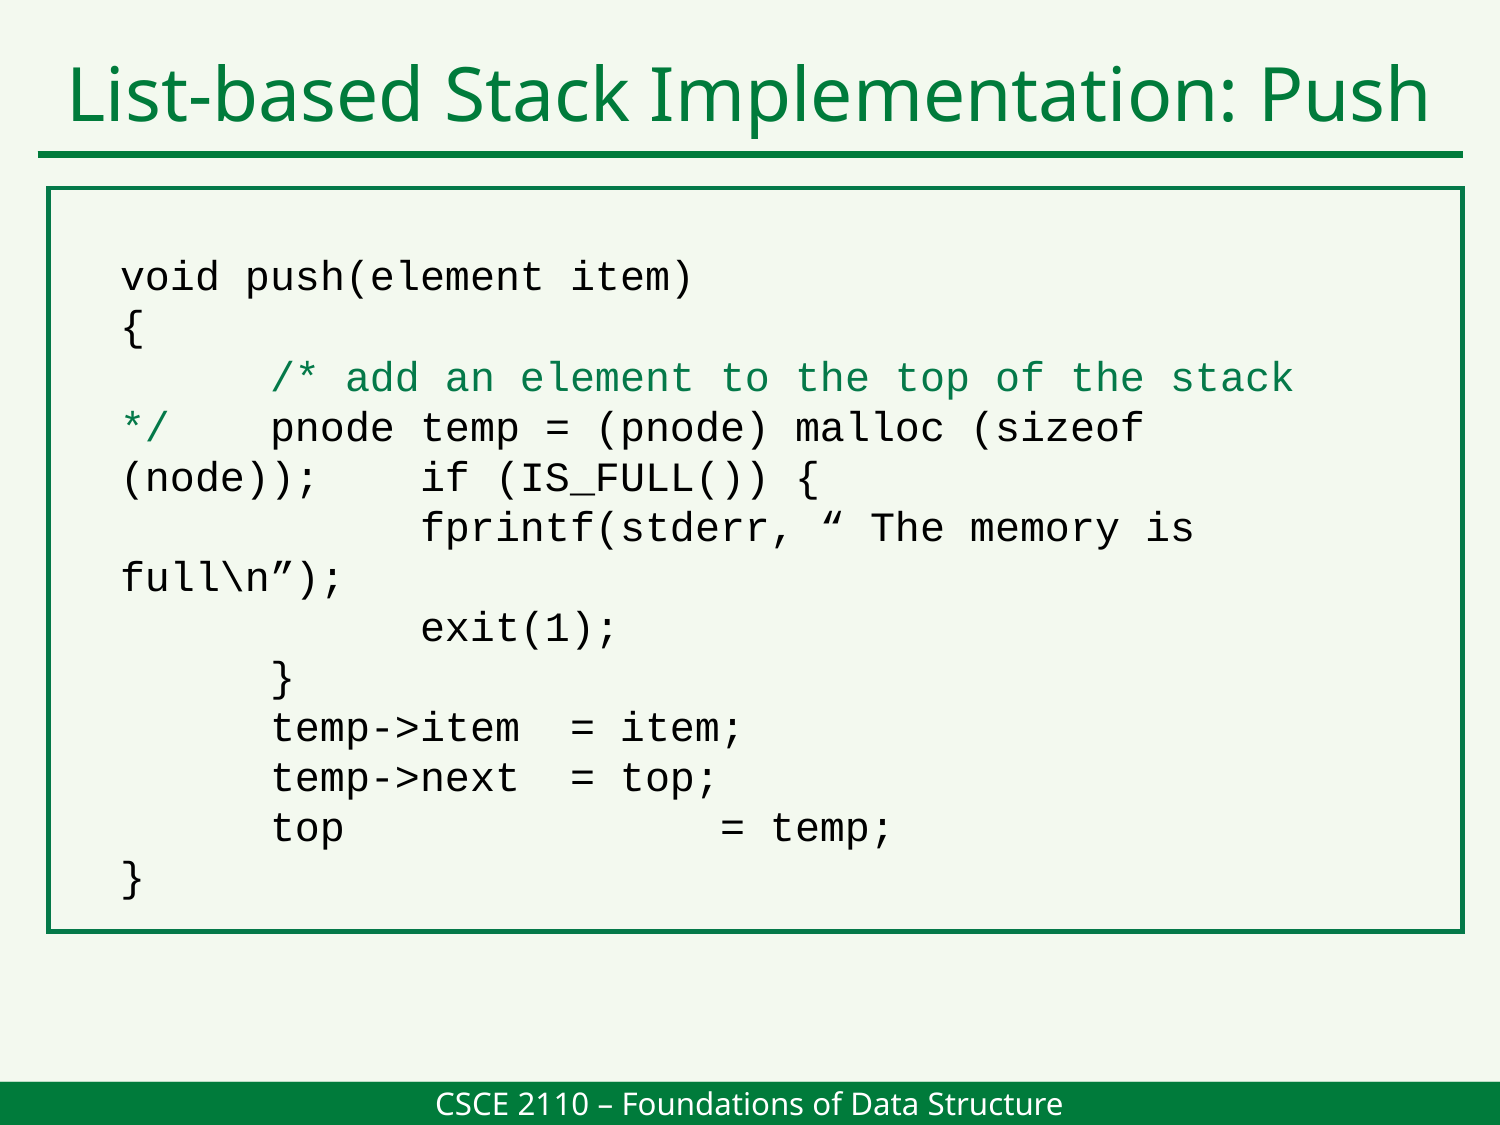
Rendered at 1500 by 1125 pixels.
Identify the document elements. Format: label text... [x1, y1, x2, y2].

text_box List-based Stack Implementation: Push [36, 27, 1463, 155]
text_box void push(element item) { /* add an element to the top of the stack */ pnode temp = (pnode) malloc (sizeof (node)); if (IS_FULL()) { fprintf(stderr, “ The memory is full\n”); exit(1); } temp->item = item; temp->next = top; top = temp; } [105, 241, 1349, 907]
text_box [47, 187, 1463, 933]
